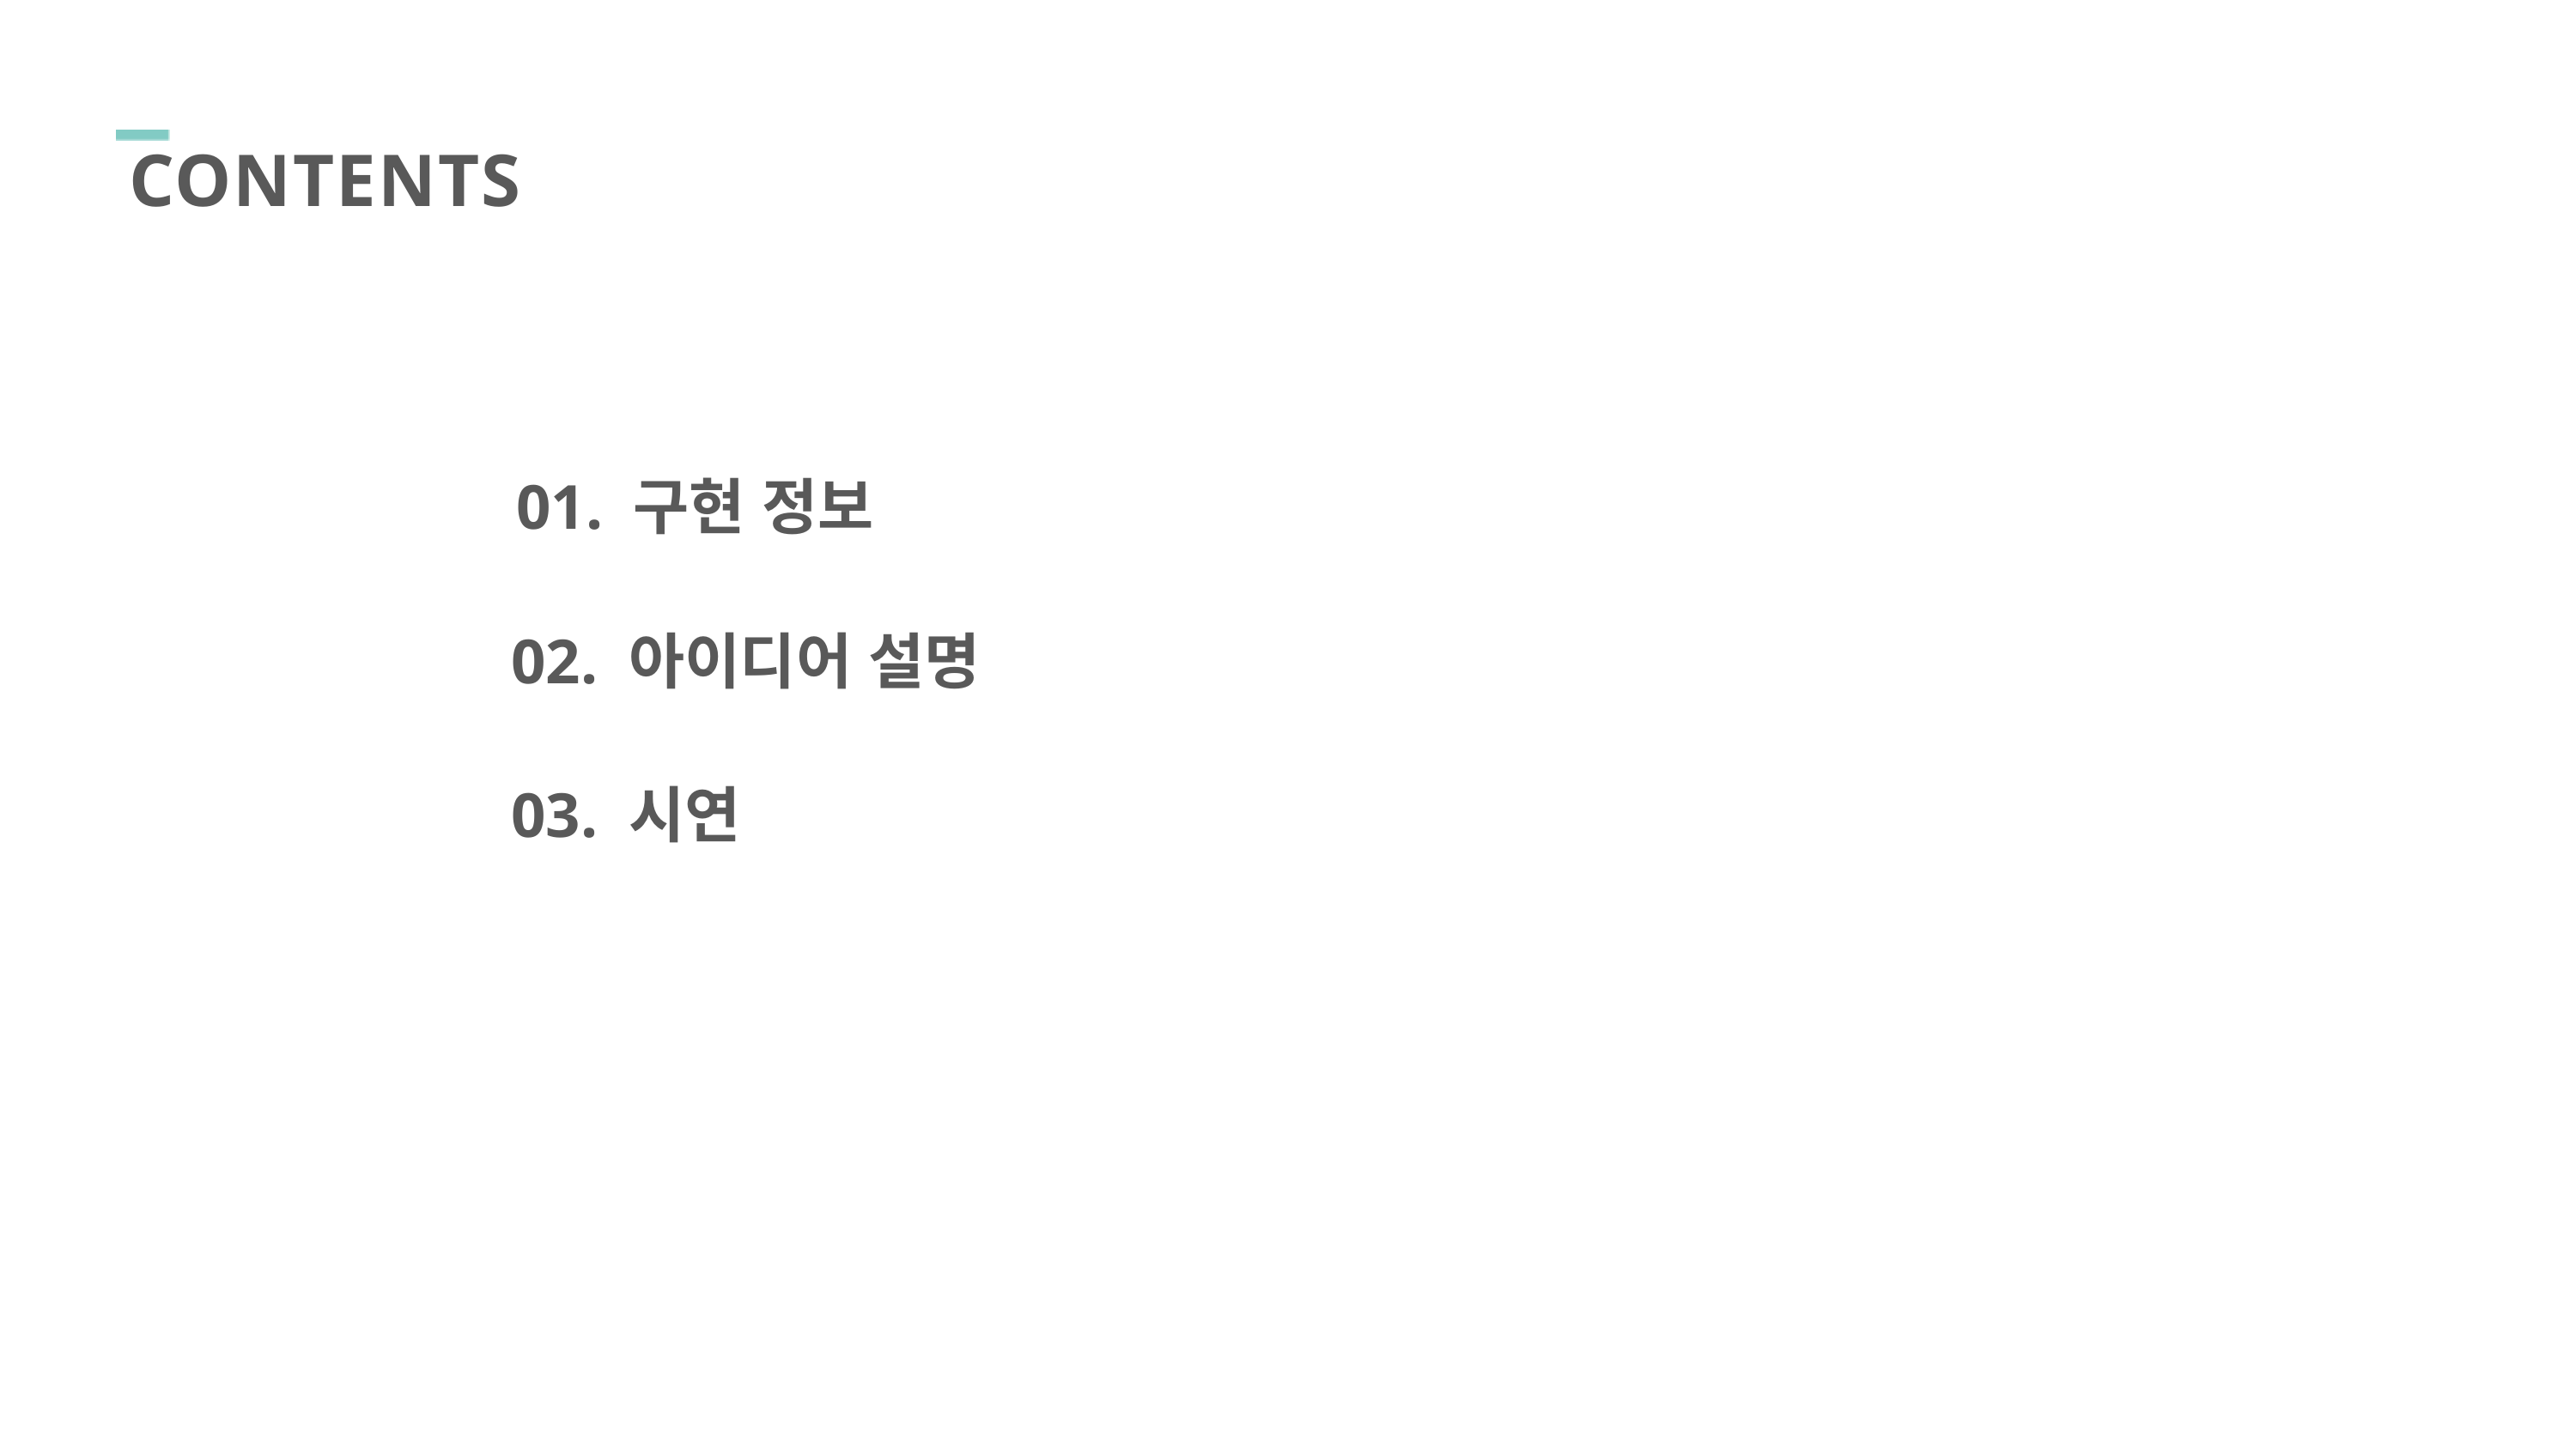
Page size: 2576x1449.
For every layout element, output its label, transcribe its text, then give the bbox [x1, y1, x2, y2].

text_box 03. 시연 [498, 770, 885, 856]
text_box 01. 구현 정보 [503, 462, 1374, 548]
text_box CONTENTS [116, 128, 681, 227]
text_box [116, 130, 170, 141]
text_box 02. 아이디어 설명 [498, 616, 1122, 703]
